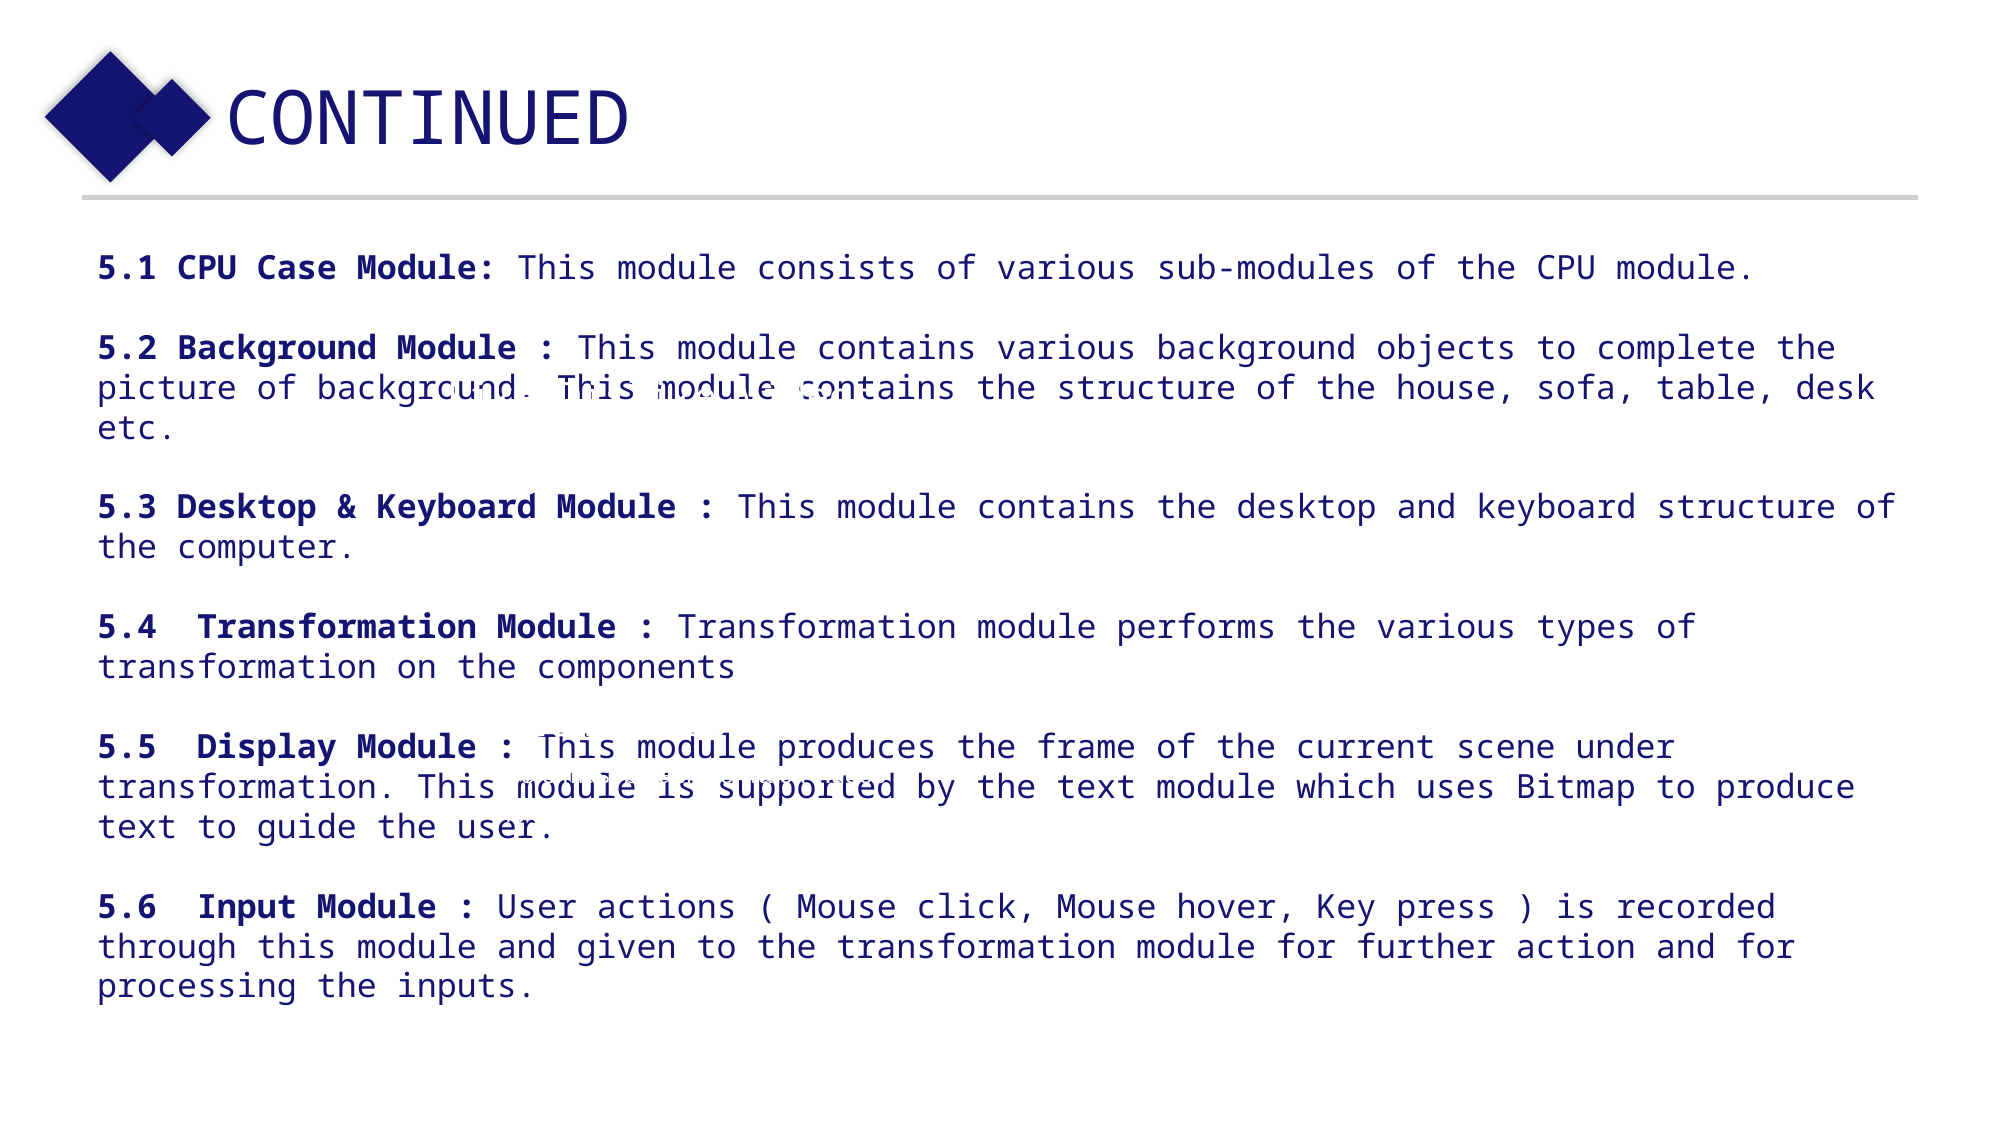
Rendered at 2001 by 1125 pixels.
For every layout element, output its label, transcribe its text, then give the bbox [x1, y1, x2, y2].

text_box CONTINUED [210, 62, 1142, 168]
text_box [43, 49, 150, 184]
text_box 5.1 CPU Case Module: This module consists of various sub-modules of the CPU module. 5.2 Background Module : This module contains various background objects to complete the picture of background. This module contains the structure of the house, sofa, table, desk etc. 5.3 Desktop & Keyboard Module : This module contains the desktop and keyboard structure of the computer. 5.4 Transformation Module : Transformation module performs the various types of transformation on the components 5.5 Display Module : This module produces the frame of the current scene under transformation. This module is supported by the text module which uses Bitmap to produce text to guide the user. 5.6 Input Module : User actions ( Mouse click, Mouse hover, Key press ) is recorded through this module and given to the transformation module for further action and for processing the inputs. [82, 238, 1918, 1092]
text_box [475, 678, 969, 832]
text_box [131, 77, 210, 158]
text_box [475, 351, 969, 505]
